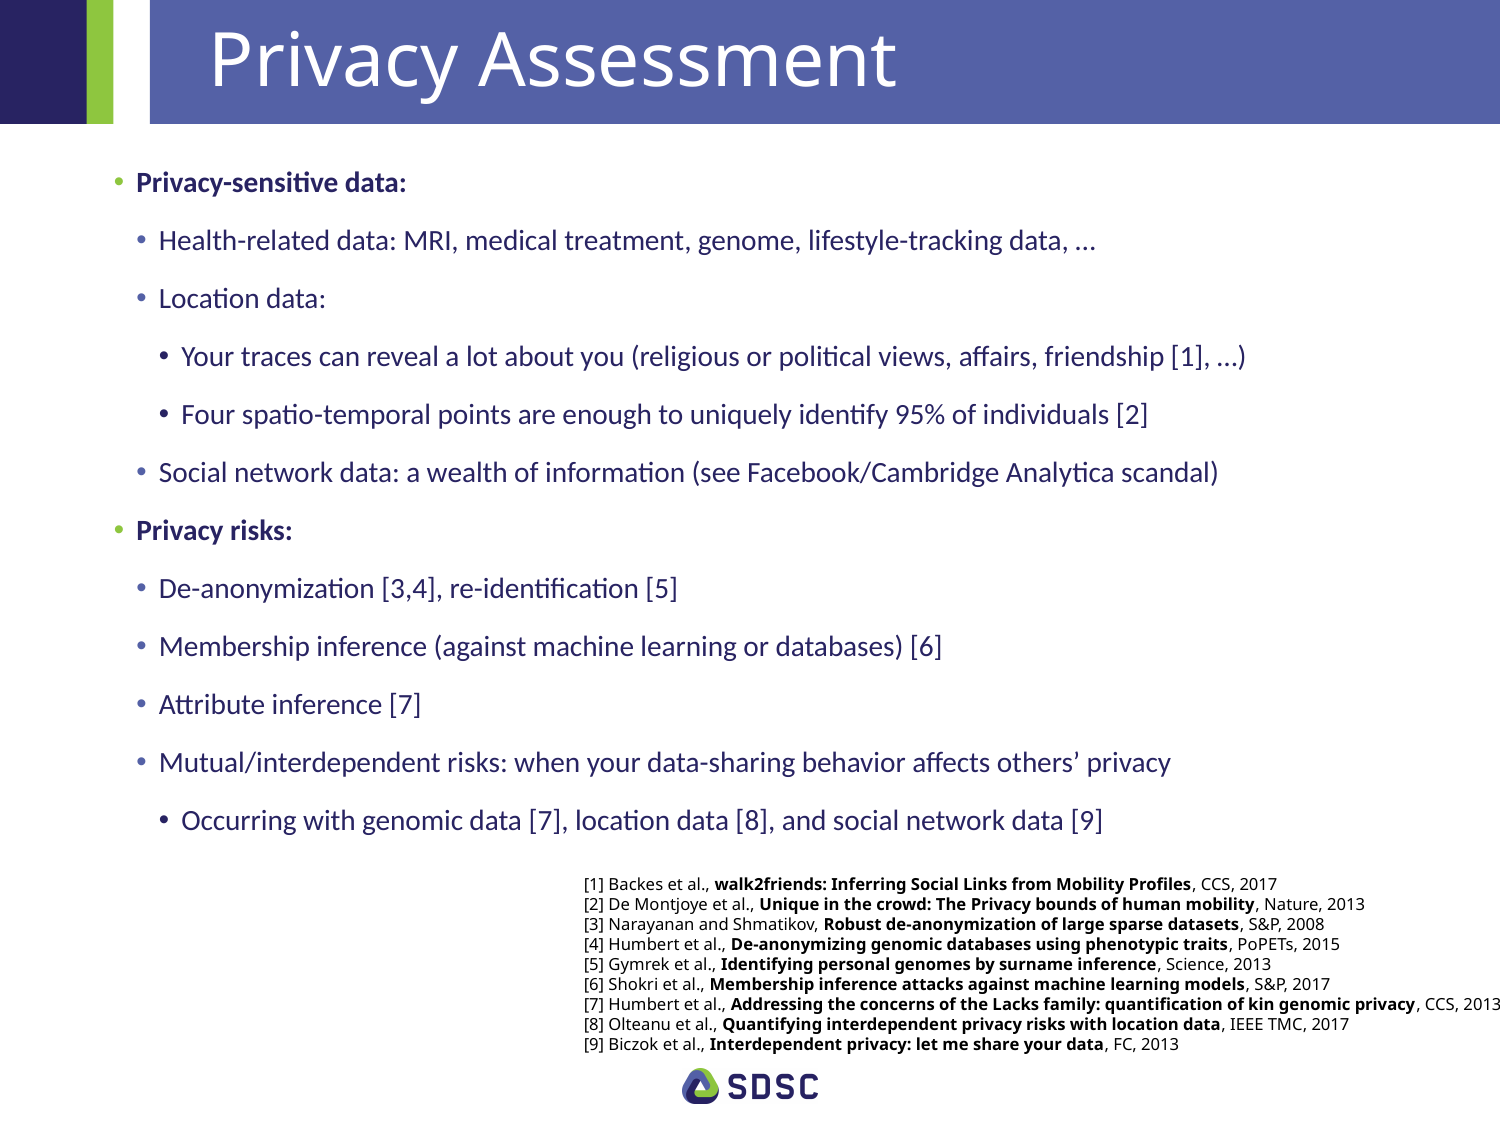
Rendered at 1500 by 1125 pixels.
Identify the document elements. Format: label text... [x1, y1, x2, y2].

list Privacy-sensitive data: Health-related data: MRI, medical treatment, genome, lifestyle-tracking data, … Location data: Your traces can reveal a lot about you (religious or political views, affairs, friendship [1], …) Four spatio-temporal points are enough to uniquely identify 95% of individuals [2] Social network data: a wealth of information (see Facebook/Cambridge Analytica scandal) Privacy risks: De-anonymization [3,4], re-identification [5] Membership inference (against machine learning or databases) [6] Attribute inference [7] Mutual/interdependent risks: when your data-sharing behavior affects others’ privacy Occurring with genomic data [7], location data [8], and social network data [9] [98, 160, 1393, 964]
picture [682, 1068, 818, 1104]
title Privacy Assessment [150, 0, 1500, 124]
text_box [1] Backes et al., walk2friends: Inferring Social Links from Mobility Profiles, CCS, 2017 [2] De Montjoye et al., Unique in the crowd: The Privacy bounds of human mobility, Nature, 2013 [3] Narayanan and Shmatikov, Robust de-anonymization of large sparse datasets, S&P, 2008 [4] Humbert et al., De-anonymizing genomic databases using phenotypic traits, PoPETs, 2015 [5] Gymrek et al., Identifying personal genomes by surname inference, Science, 2013 [6] Shokri et al., Membership inference attacks against machine learning models, S&P, 2017 [7] Humbert et al., Addressing the concerns of the Lacks family: quantification of kin genomic privacy, CCS, 2013 [8] Olteanu et al., Quantifying interdependent privacy risks with location data, IEEE TMC, 2017 [9] Biczok et al., Interdependent privacy: let me share your data, FC, 2013 [580, 871, 1500, 1057]
